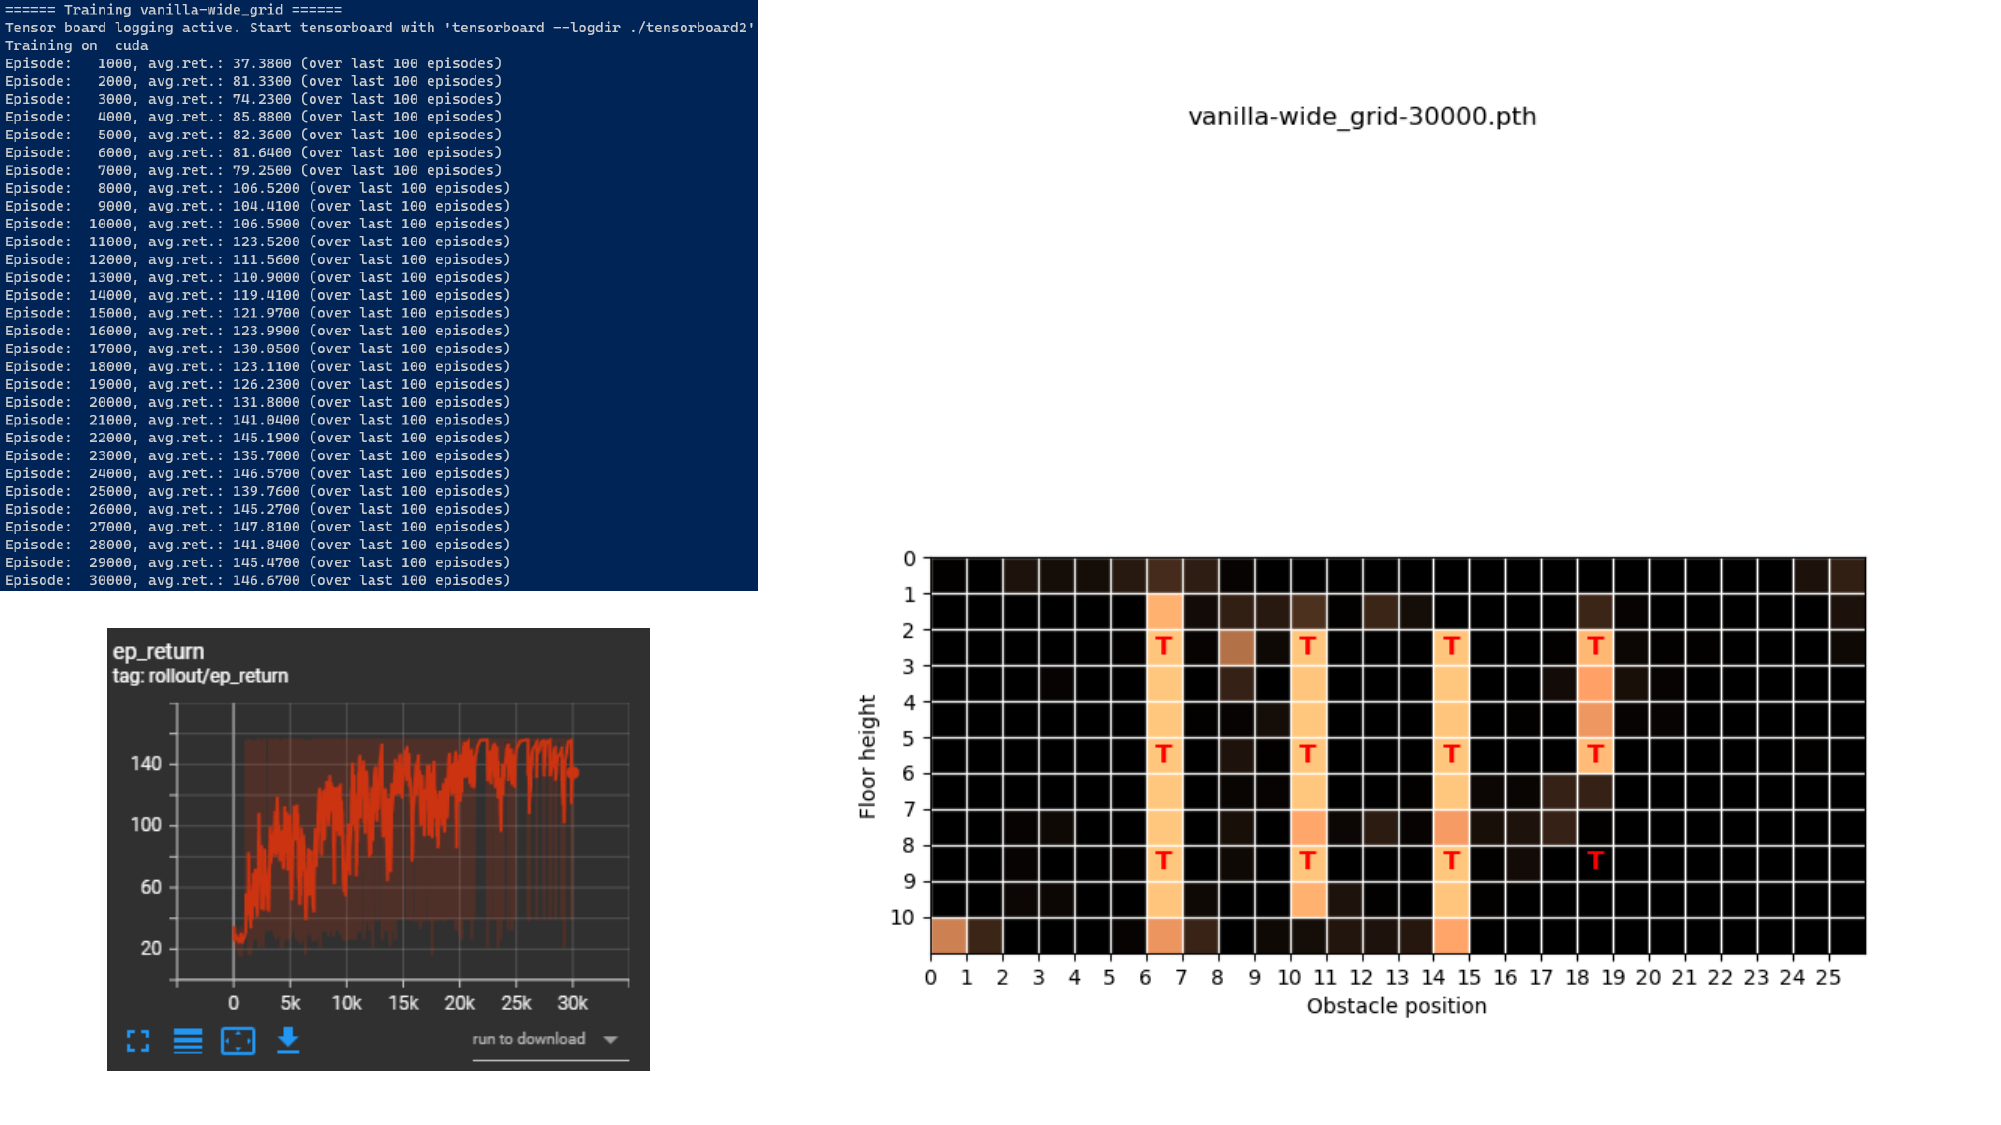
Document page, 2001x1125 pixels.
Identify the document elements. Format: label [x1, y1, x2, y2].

picture [0, 0, 758, 591]
picture [844, 92, 1880, 1033]
picture [107, 628, 650, 1072]
